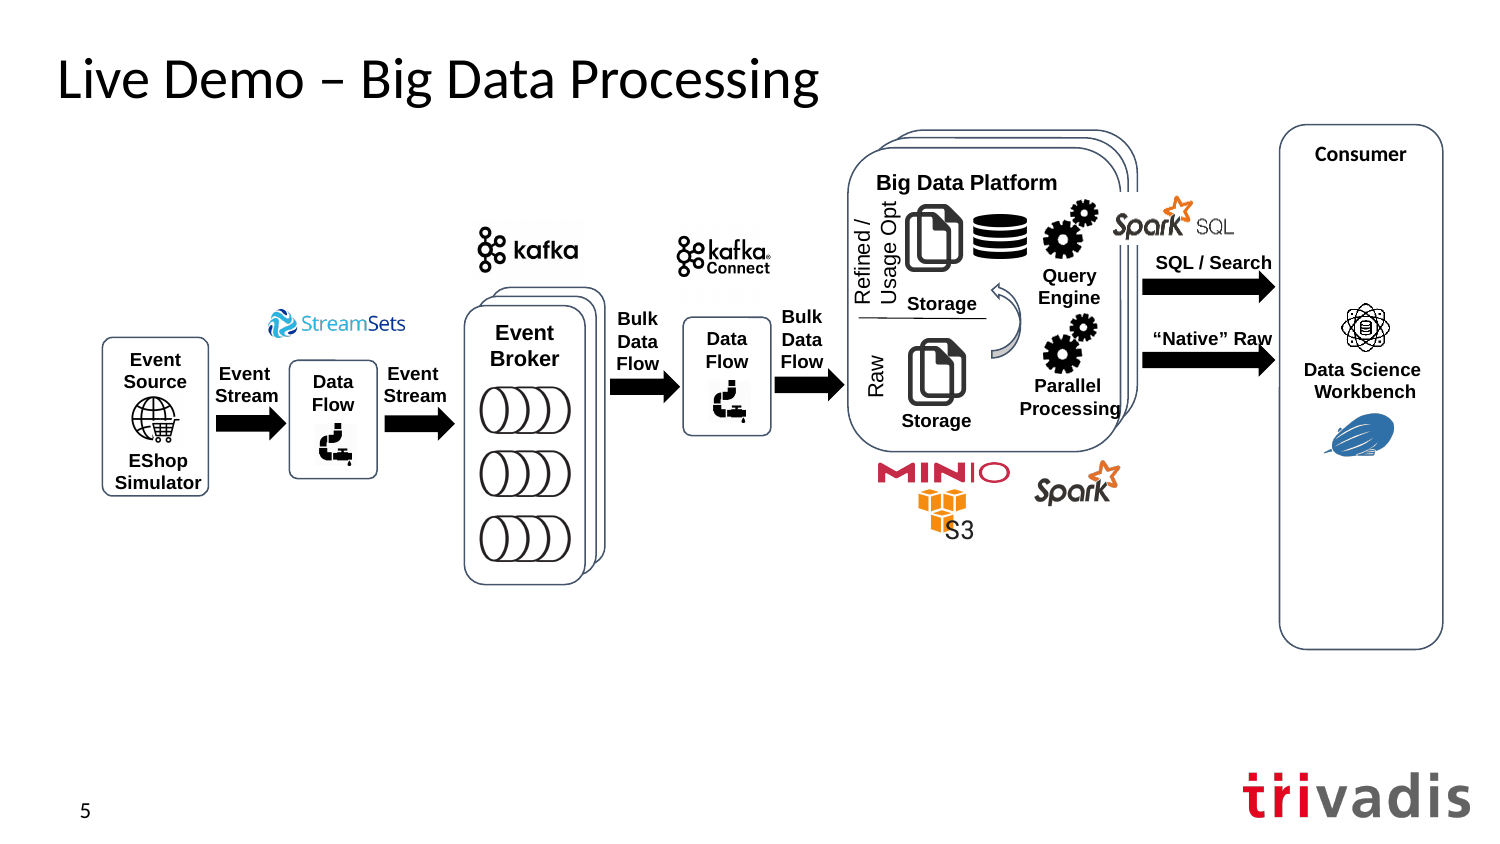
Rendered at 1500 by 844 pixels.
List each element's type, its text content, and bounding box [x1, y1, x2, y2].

picture [1033, 459, 1121, 508]
picture [1106, 192, 1241, 245]
text_box Big Data Platform [846, 146, 1122, 453]
text_box Event Stream [215, 361, 280, 407]
text_box Storage [901, 409, 972, 432]
text_box Bulk Data Flow [768, 305, 836, 373]
text_box Event Source [101, 336, 210, 497]
text_box [492, 286, 606, 564]
picture [1041, 313, 1101, 374]
text_box Data Flow [682, 316, 772, 437]
picture [1041, 198, 1102, 259]
picture [898, 204, 1030, 272]
picture [1243, 772, 1470, 818]
text_box Hadoop Clusterd [1125, 245, 1139, 417]
text_box Data Science Workbench [1303, 357, 1427, 403]
picture [314, 423, 357, 466]
text_box Bulk Data Flow [603, 307, 672, 375]
text_box “Native” Raw [1152, 326, 1273, 349]
picture [128, 392, 183, 447]
text_box SQL / Search [1155, 250, 1273, 274]
picture [887, 484, 1005, 545]
picture [878, 462, 1010, 483]
text_box [384, 407, 456, 442]
title Live Demo – Big Data Processing [42, 20, 1442, 140]
text_box [215, 407, 287, 442]
text_box Query Engine [1038, 263, 1102, 309]
text_box [609, 375, 681, 405]
picture [901, 338, 973, 406]
slide_number 5 [64, 787, 132, 833]
text_box [774, 373, 846, 403]
text_box Refined / Usage Opt [847, 201, 901, 306]
text_box Hadoop Cluster [878, 136, 1130, 192]
text_box Event Broker [463, 304, 587, 586]
text_box [1142, 349, 1276, 378]
picture [675, 210, 772, 306]
picture [470, 219, 585, 280]
text_box [479, 295, 598, 575]
text_box Consumer [1278, 123, 1444, 651]
text_box [990, 281, 1022, 360]
text_box Event Stream [383, 361, 448, 407]
picture [268, 295, 405, 352]
text_box Data Flow [288, 359, 379, 480]
text_box Hadoop Clusterd [897, 129, 1139, 192]
text_box Storage [907, 291, 978, 315]
text_box Raw [861, 355, 888, 399]
text_box [1142, 274, 1276, 305]
picture [480, 364, 571, 584]
text_box Parallel Processing [1019, 374, 1122, 420]
picture [1321, 407, 1401, 462]
picture [1341, 303, 1390, 352]
text_box EShop Simulator [114, 448, 202, 494]
picture [708, 380, 751, 423]
text_box Hadoop Cluster [1117, 245, 1130, 428]
